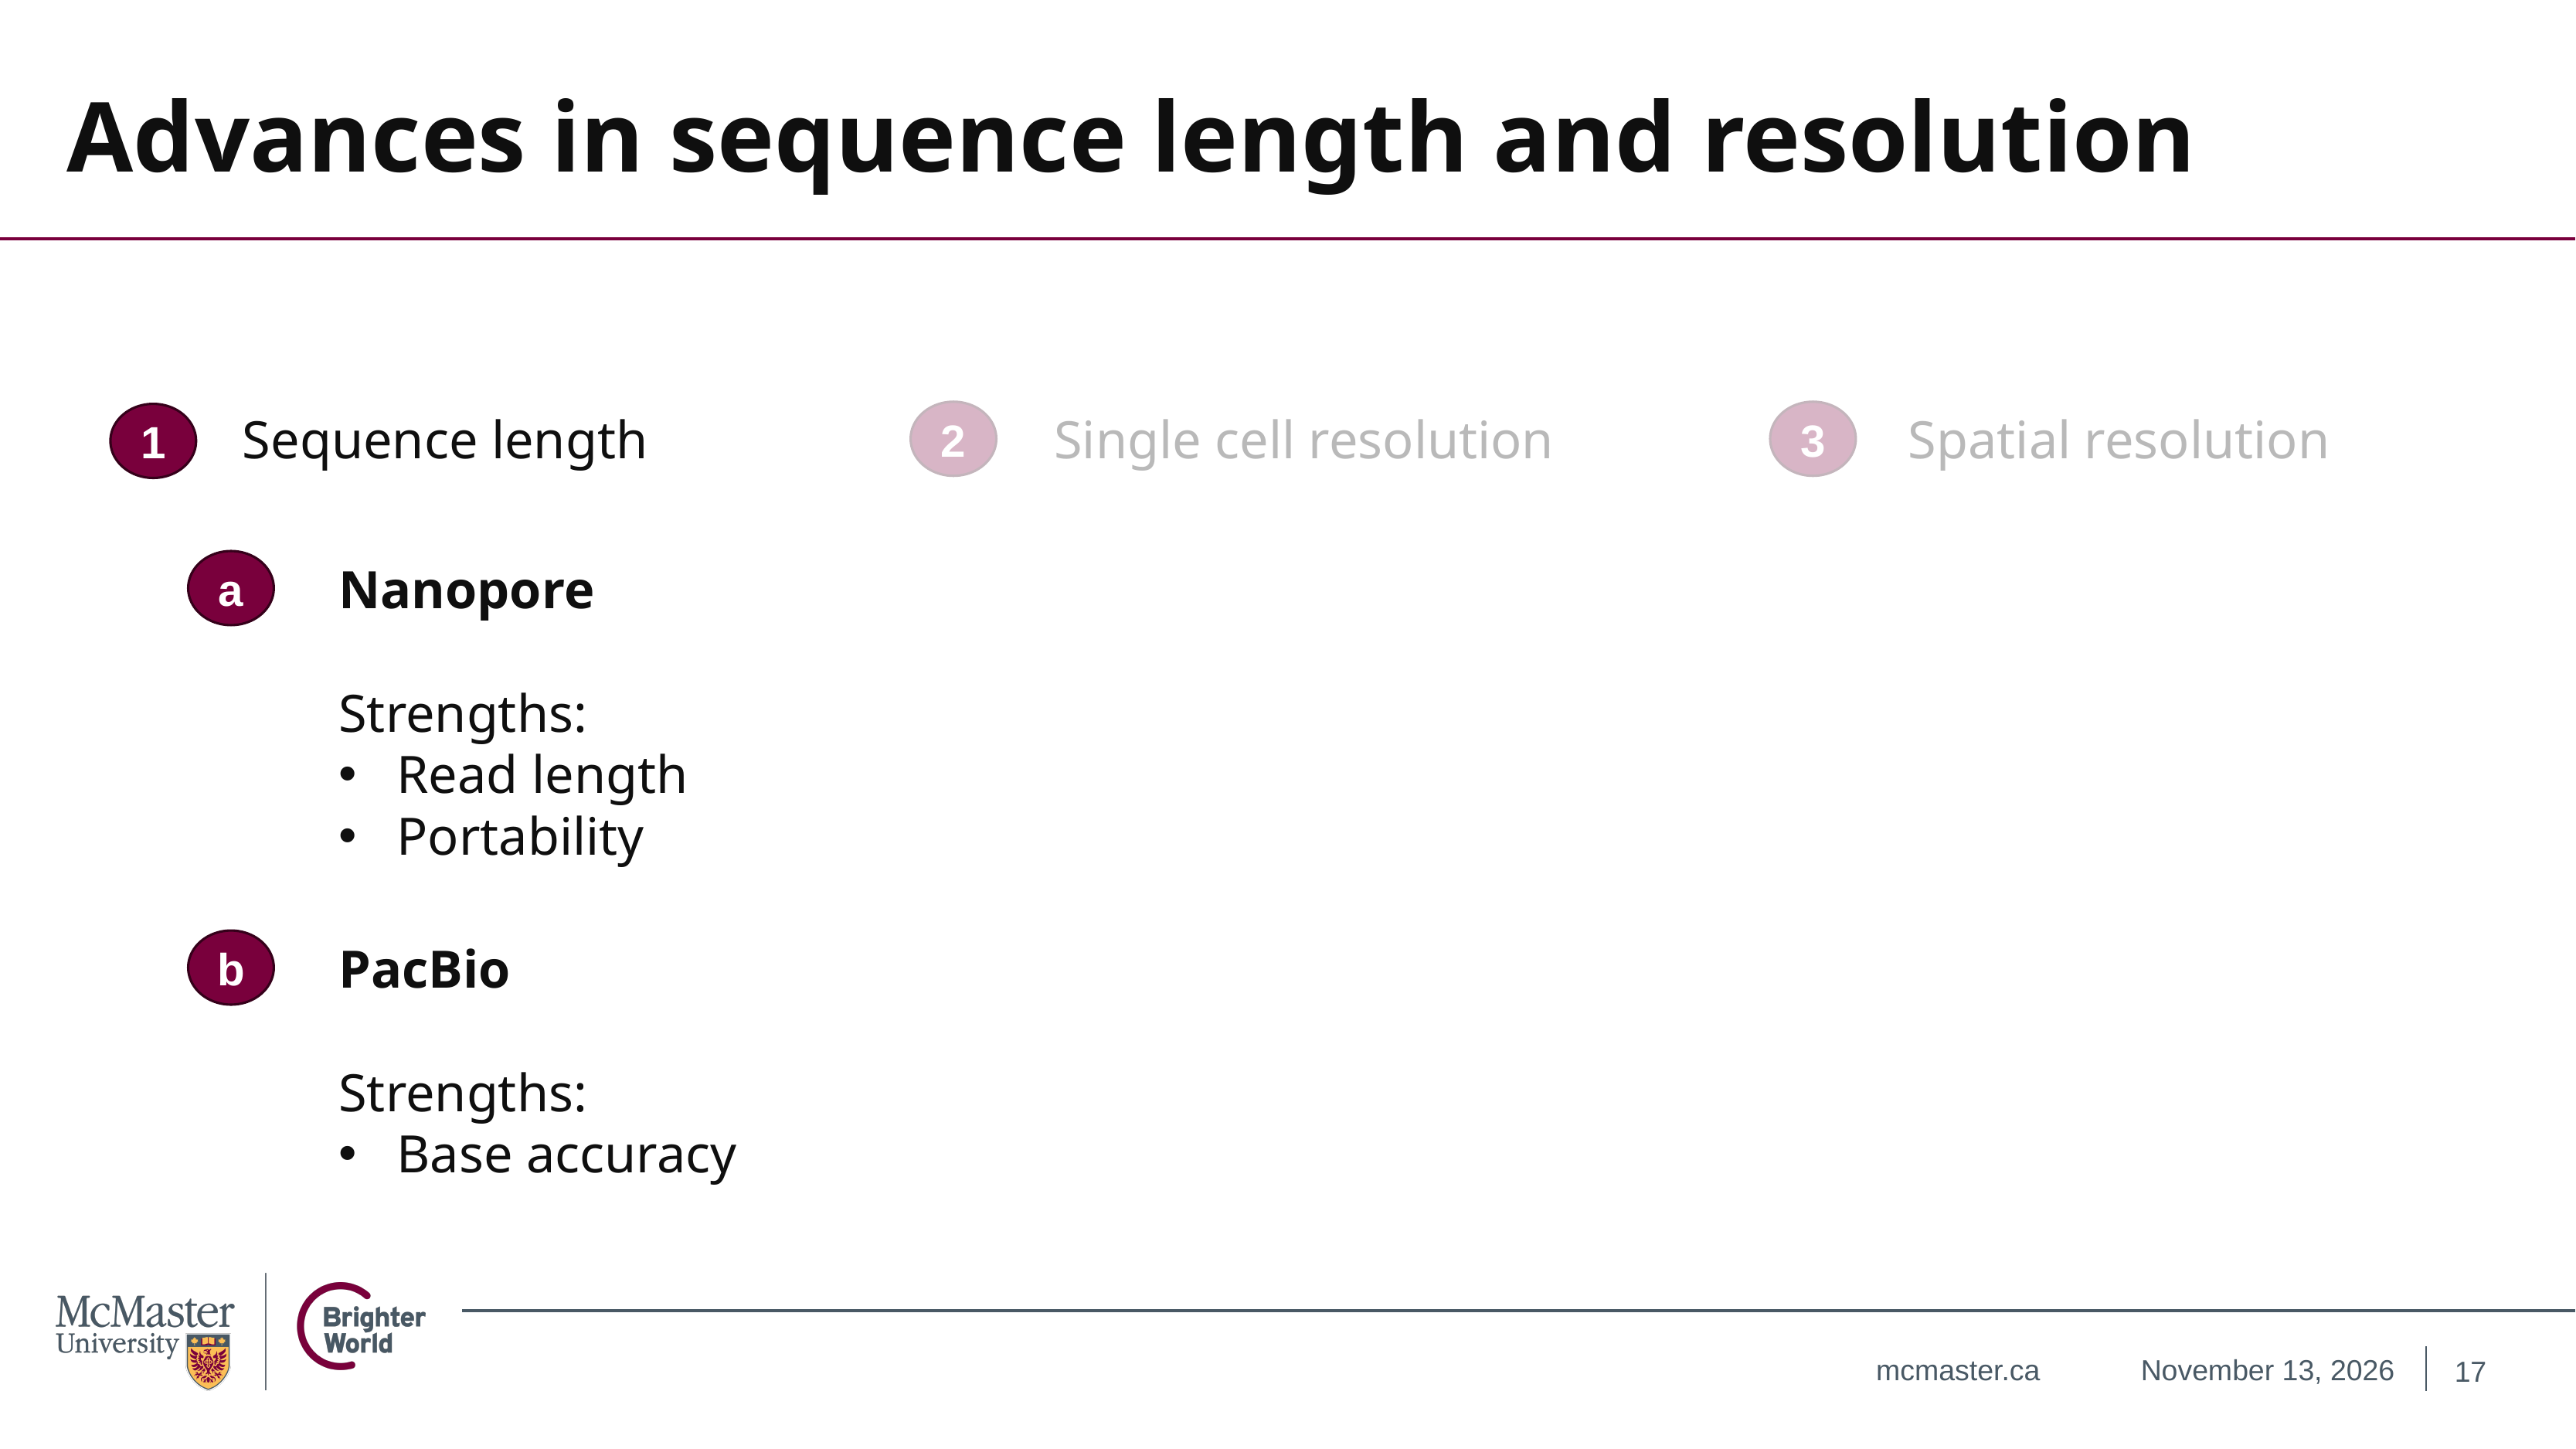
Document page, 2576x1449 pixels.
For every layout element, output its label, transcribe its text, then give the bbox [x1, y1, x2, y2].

text_box Nanopore Strengths: Read length Portability [327, 551, 817, 872]
slide_number 17 [2442, 1346, 2540, 1395]
text_box b [186, 929, 275, 1006]
text_box PacBio Strengths: Base accuracy [327, 930, 817, 1189]
picture [56, 1273, 426, 1391]
text_box Sequence length [230, 401, 721, 475]
text_box 1 [109, 403, 198, 480]
text_box a [186, 549, 275, 627]
title Advances in sequence length and resolution [55, 58, 2520, 152]
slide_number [2080, 1346, 2407, 1391]
text_box [816, 292, 2466, 1157]
